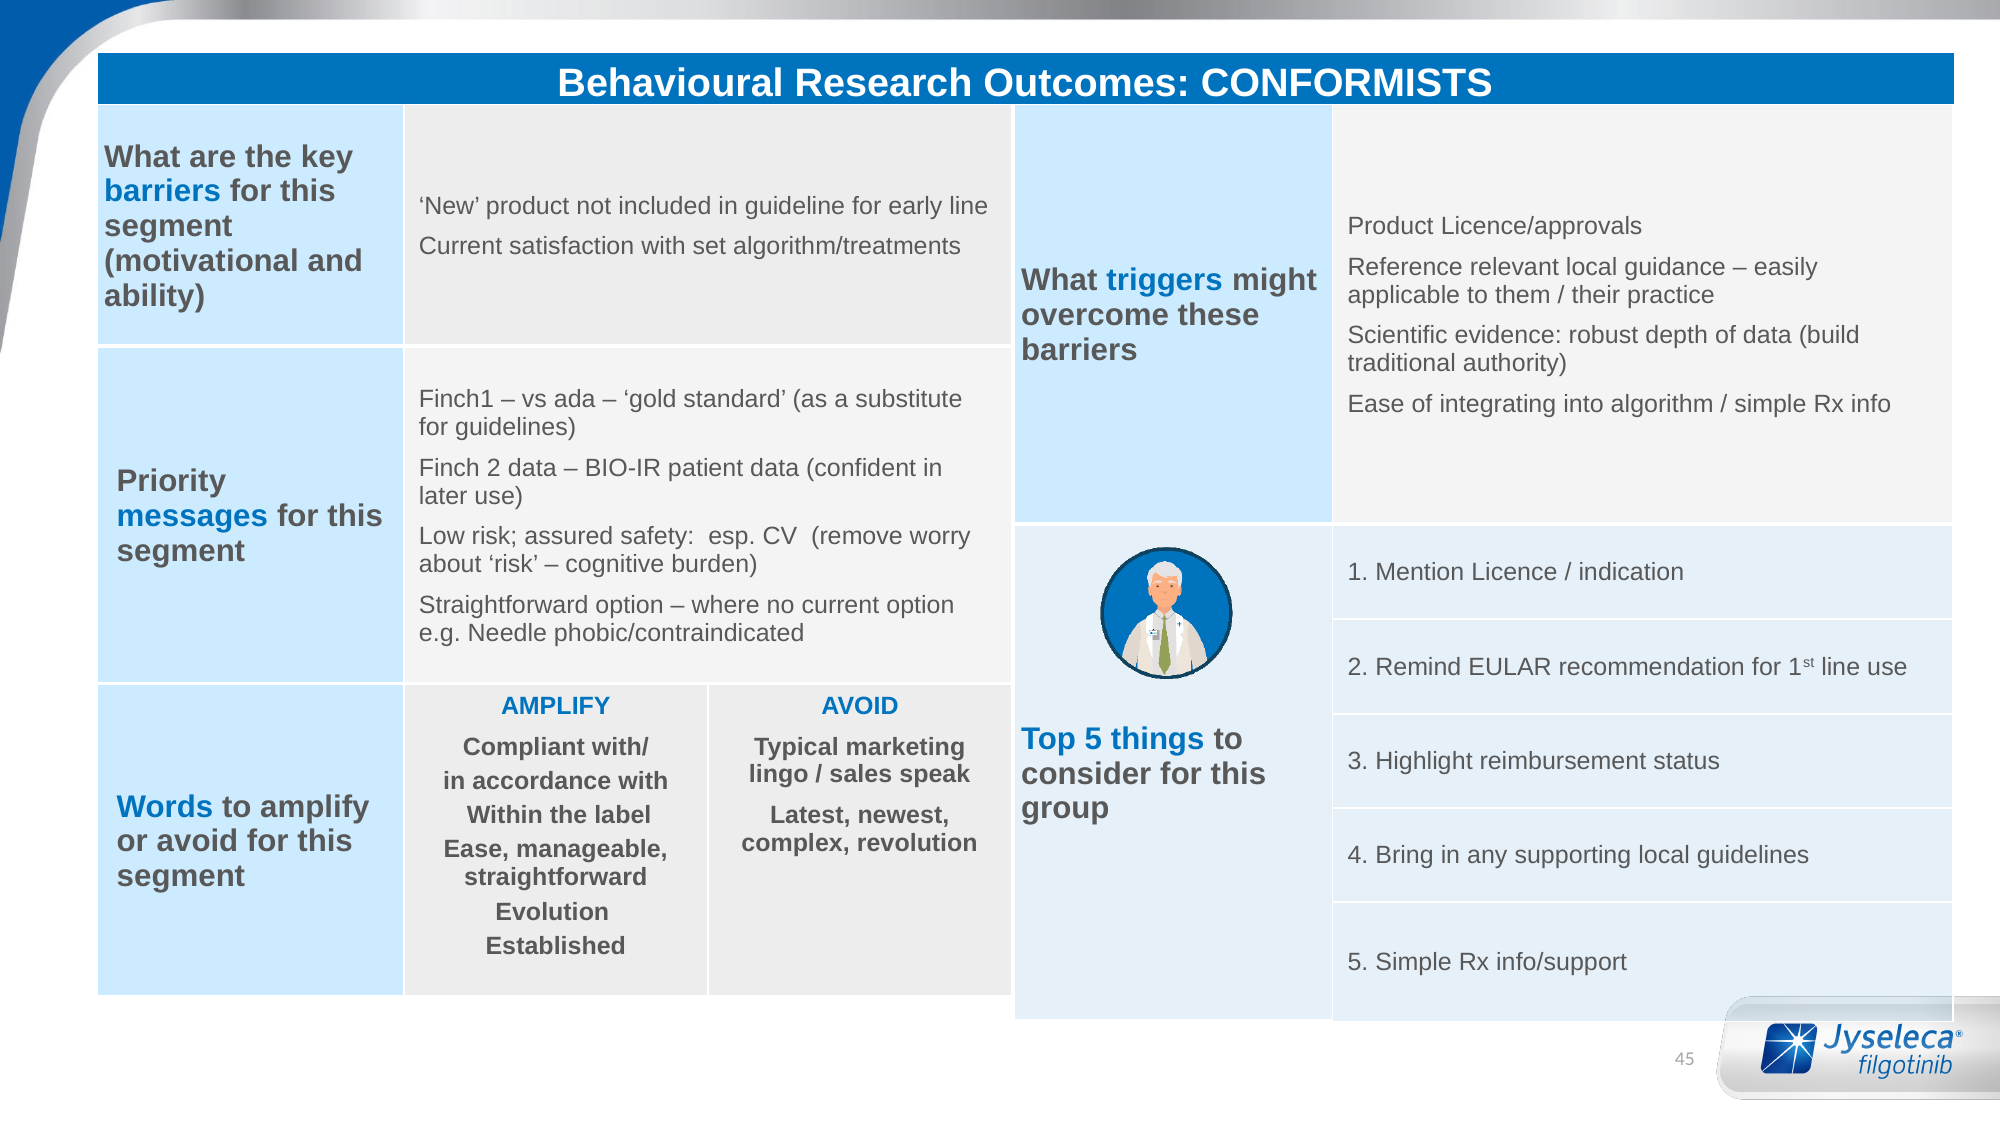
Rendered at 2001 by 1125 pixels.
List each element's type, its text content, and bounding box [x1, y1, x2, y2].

slide_number 45 [1596, 1045, 1695, 1074]
table_header ‘New’ product not included in guideline for early line Current satisfaction with set algorithm/treatments [405, 105, 1011, 344]
table_header Finch1 – vs ada – ‘gold standard’ (as a substitute for guidelines) Finch 2 data – BIO-IR patient data (confident in later use) Low risk; assured safety: esp. CV (remove worry about ‘risk’ – cognitive burden) Straightforward option – where no current option e.g. Needle phobic/contraindicated [405, 348, 1011, 682]
table_cell 2. Remind EULAR recommendation for 1st line use [1333, 620, 1952, 713]
table_header What are the key barriers for this segment (motivational and ability) [98, 105, 403, 344]
table_header What triggers might overcome these barriers [1015, 105, 1332, 522]
table_header AVOID Typical marketing lingo / sales speak Latest, newest, complex, revolution [709, 685, 1011, 995]
table_cell 5. Simple Rx info/support [1333, 903, 1952, 1021]
table_header Priority messages for this segment [98, 348, 403, 682]
table_header Product Licence/approvals Reference relevant local guidance – easily applicable to them / their practice Scientific evidence: robust depth of data (build traditional authority) Ease of integrating into algorithm / simple Rx info [1333, 105, 1952, 522]
table_header Words to amplify or avoid for this segment [98, 685, 403, 995]
table_header Top 5 things to consider for this group [1015, 526, 1332, 1019]
table_header Behavioural Research Outcomes: CONFORMISTS [98, 53, 1954, 104]
table_cell 3. Highlight reimbursement status [1333, 715, 1952, 807]
table_header 1. Mention Licence / indication [1333, 526, 1952, 618]
table_header AMPLIFY Compliant with/ in accordance with Within the label Ease, manageable, straightforward Evolution Established [405, 685, 707, 995]
table_cell 4. Bring in any supporting local guidelines [1333, 809, 1952, 901]
picture [0, 0, 2000, 1125]
